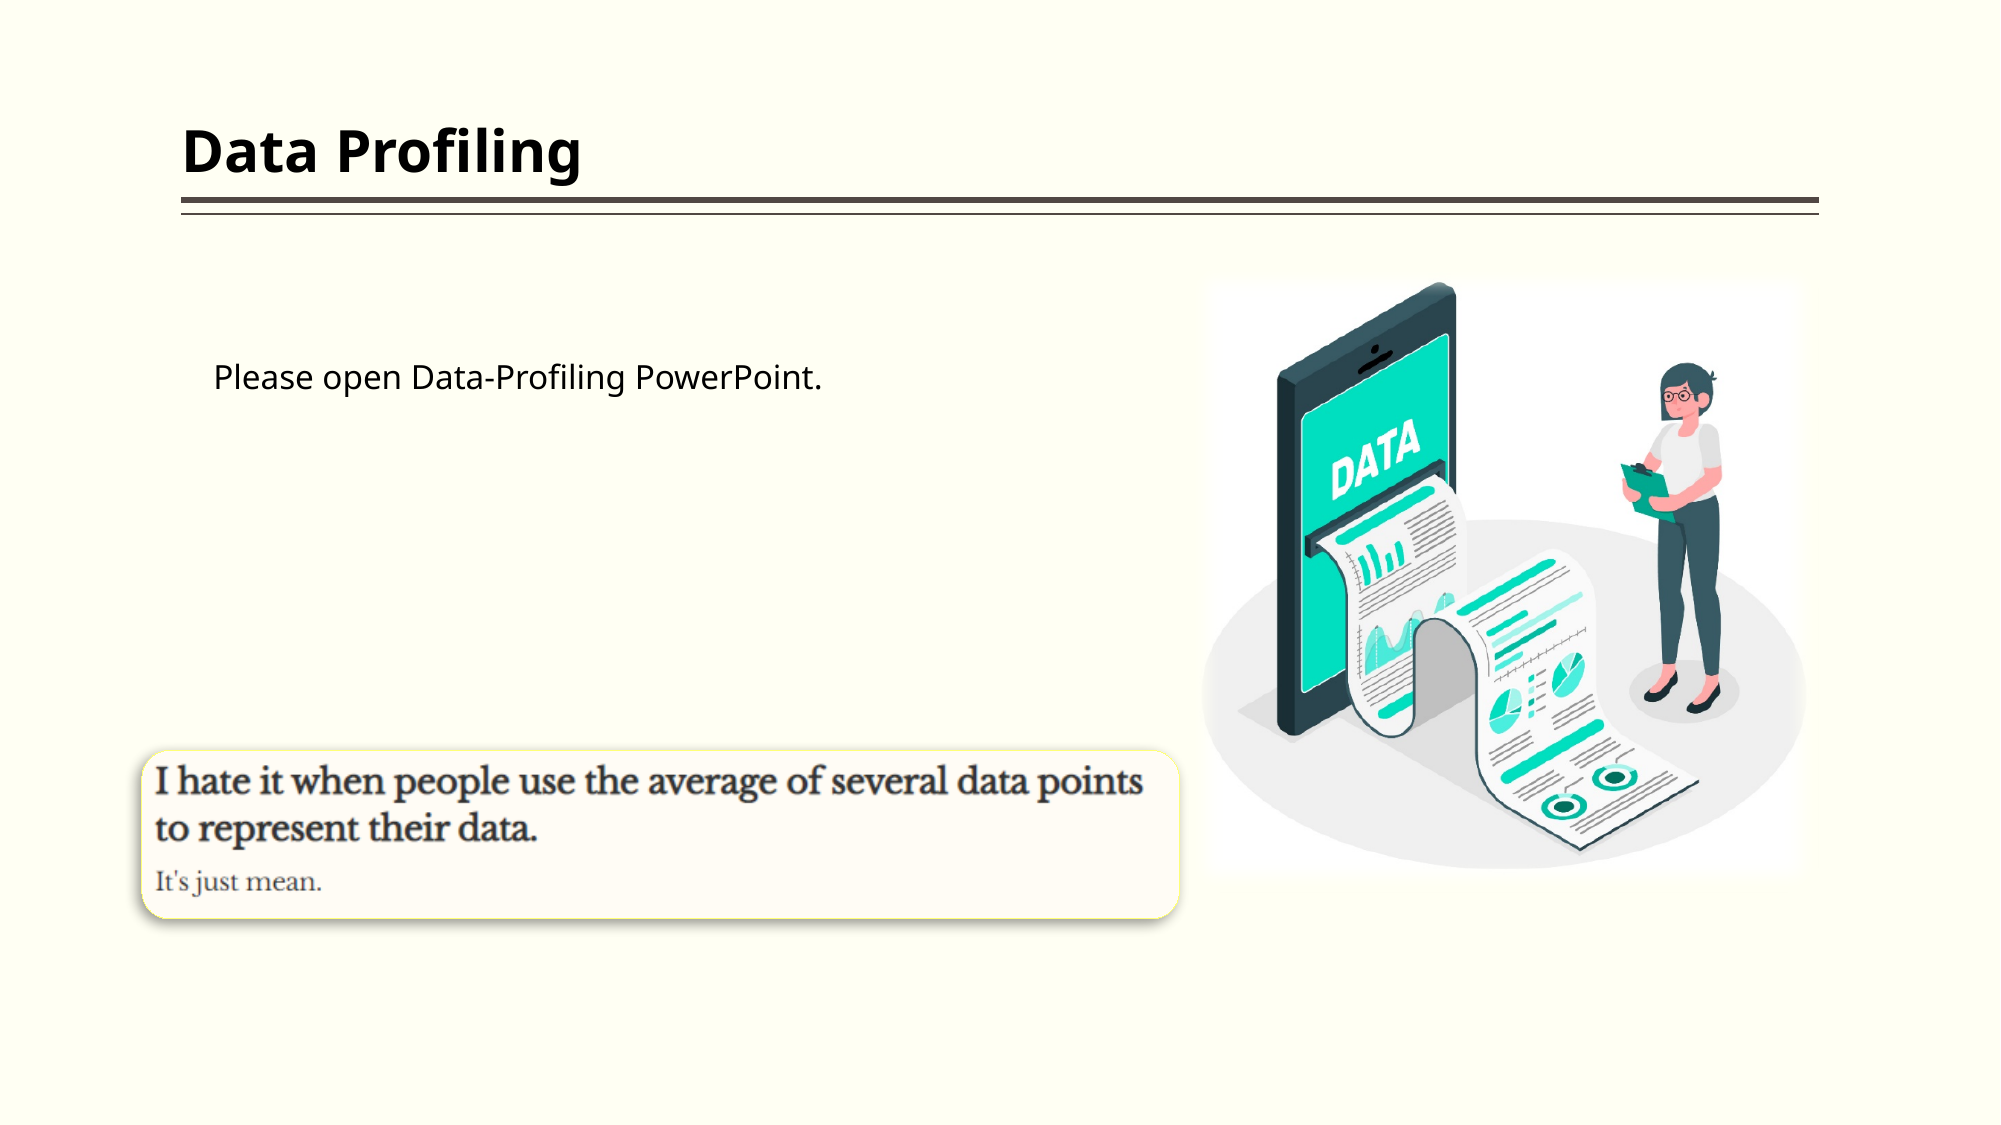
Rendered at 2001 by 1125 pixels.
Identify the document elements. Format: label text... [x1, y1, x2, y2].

title Data Profiling [181, 12, 1819, 193]
list Please open Data-Profiling PowerPoint. [213, 353, 1068, 563]
picture [1188, 262, 1819, 893]
picture [141, 750, 1180, 919]
